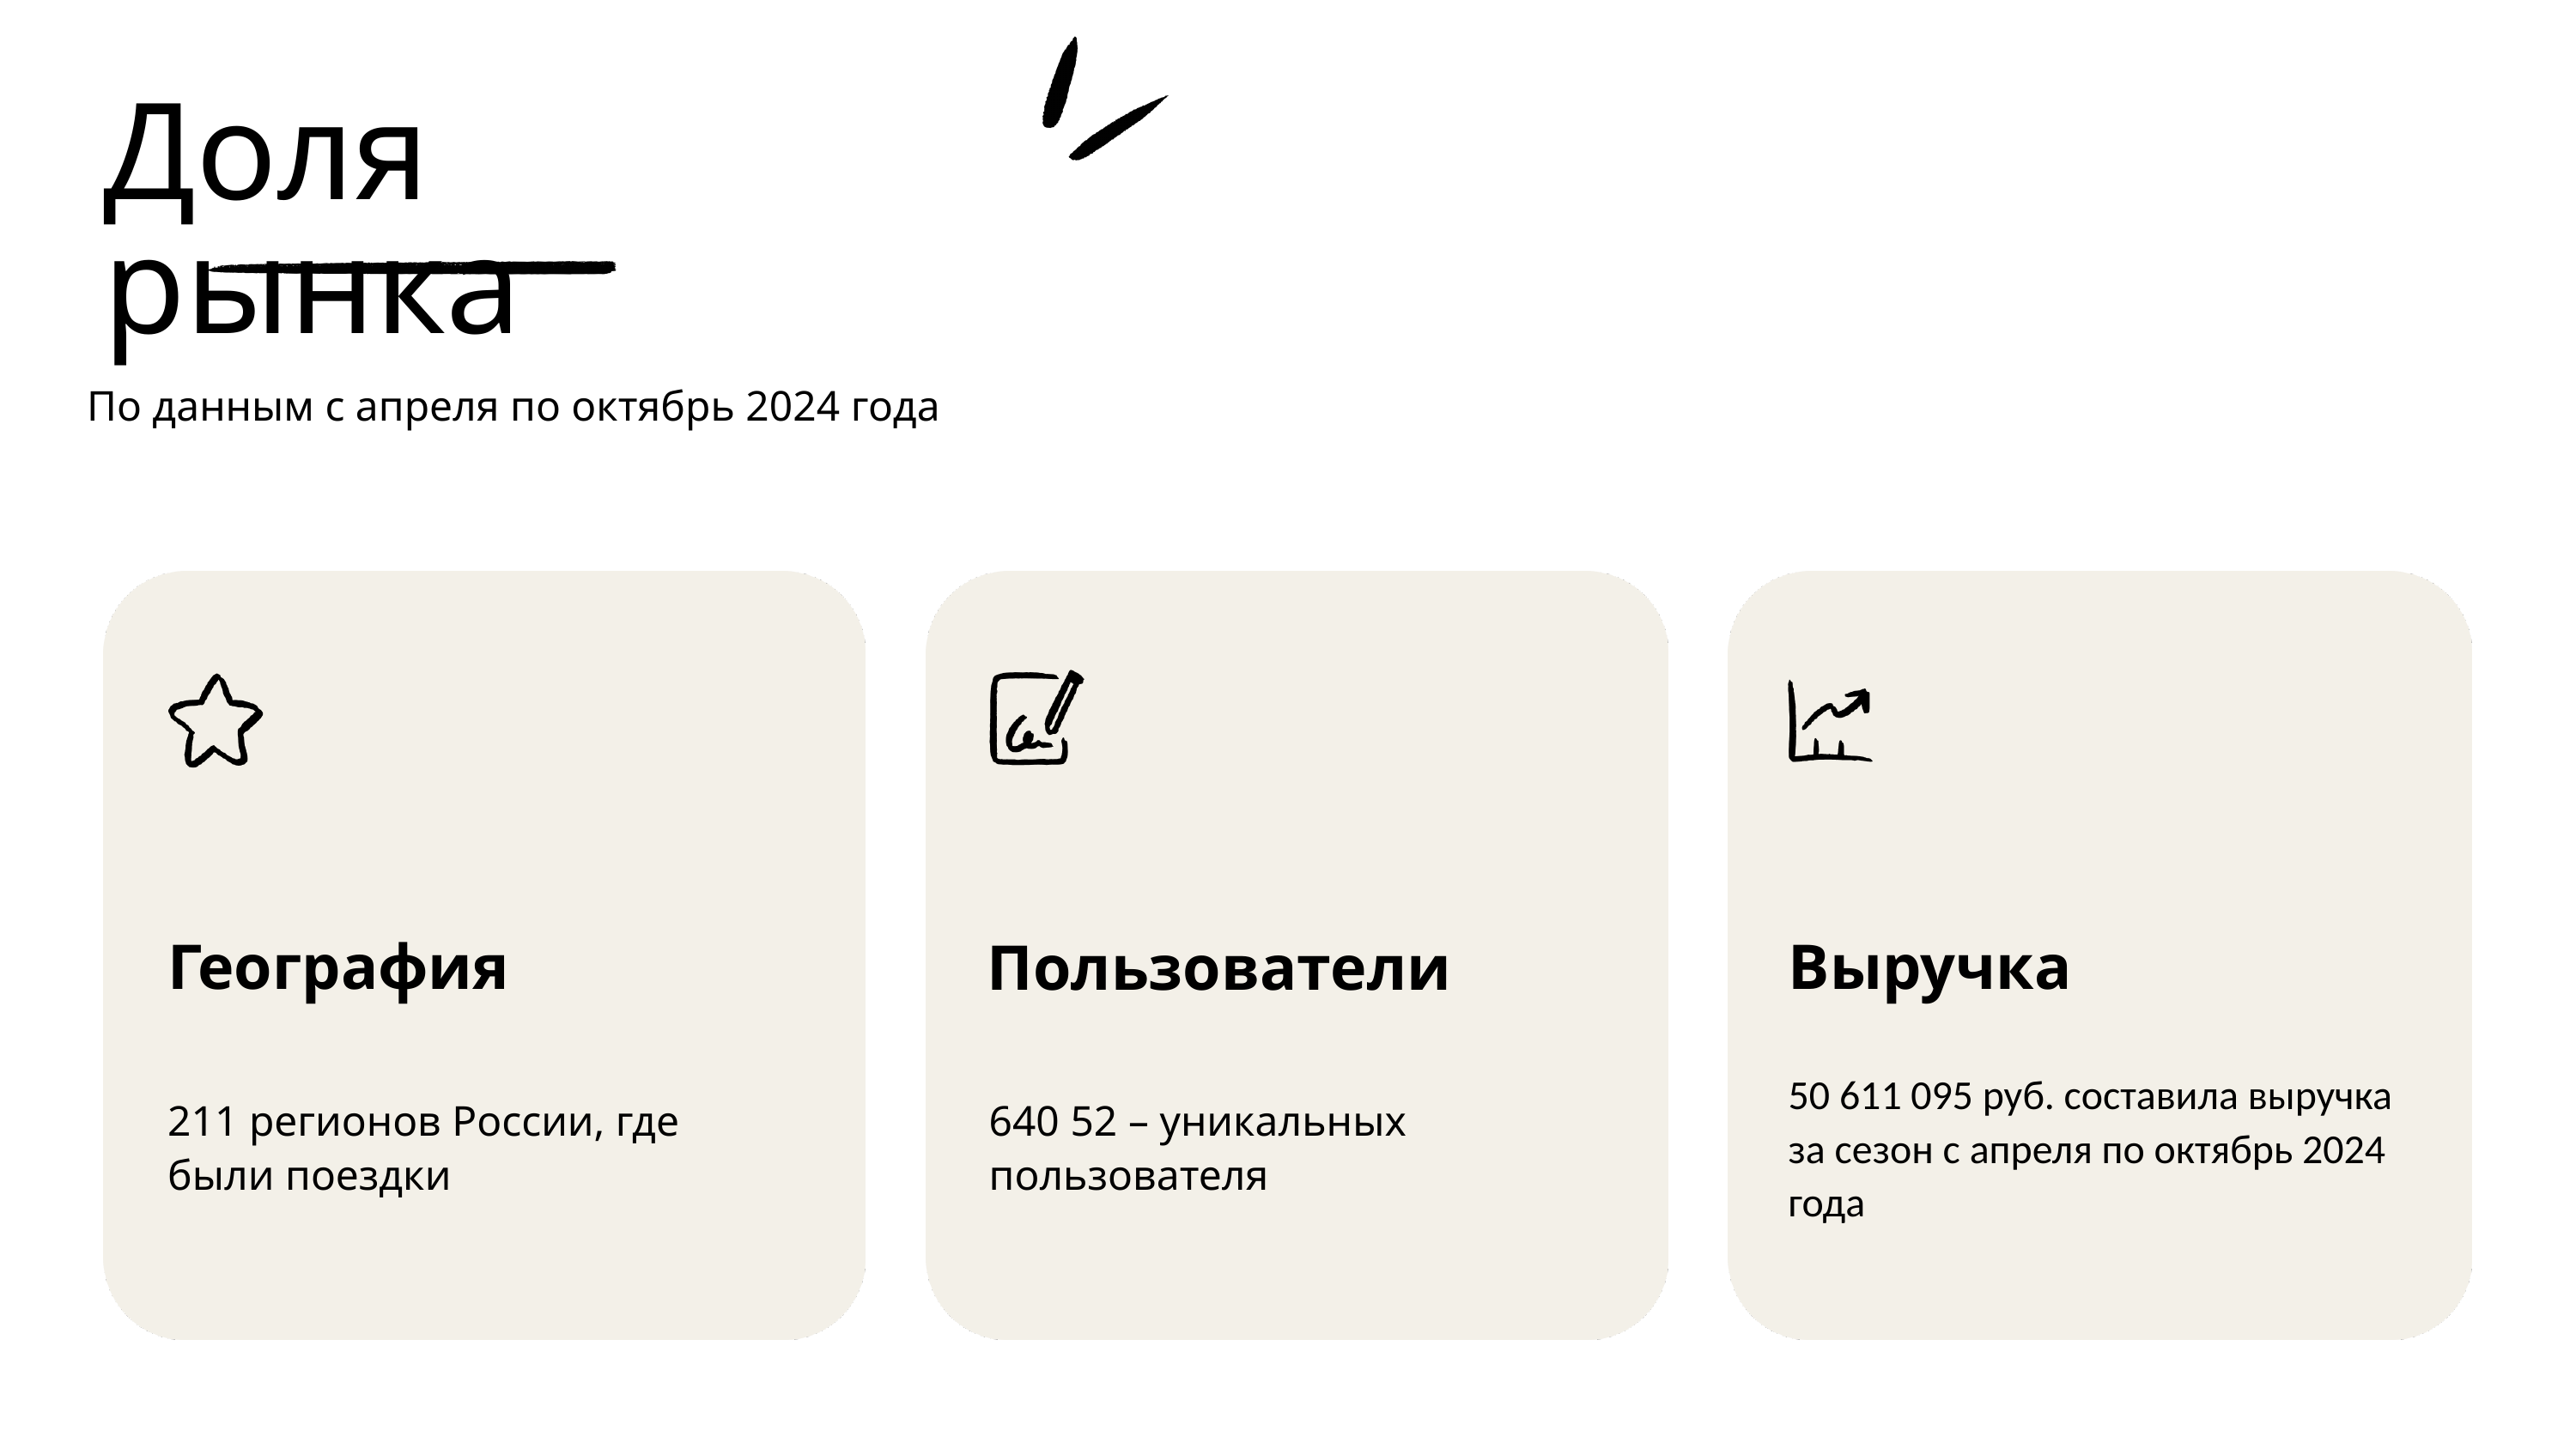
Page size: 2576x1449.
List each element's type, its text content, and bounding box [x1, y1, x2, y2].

text_box По данным с апреля по октябрь 2024 года [74, 373, 965, 436]
picture [208, 261, 617, 275]
picture [1728, 571, 2472, 1340]
picture [103, 571, 866, 1340]
text_box [85, 275, 1789, 407]
text_box Доля рынка [103, 92, 856, 227]
picture [926, 571, 1668, 1340]
picture [1036, 34, 1170, 185]
